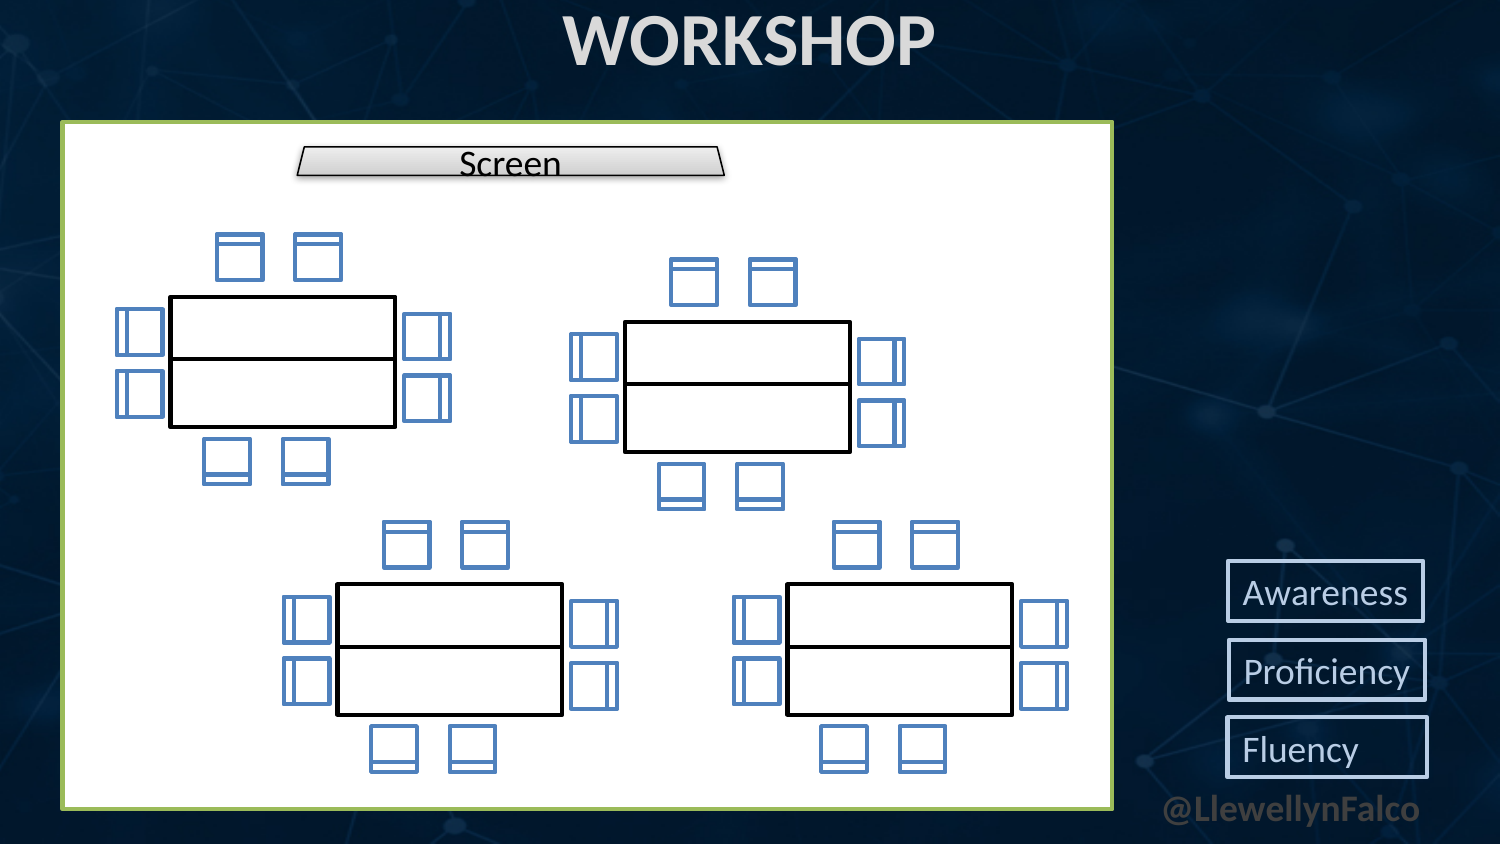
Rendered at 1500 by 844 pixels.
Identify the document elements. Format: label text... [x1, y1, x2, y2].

text_box [785, 645, 1014, 717]
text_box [658, 463, 705, 510]
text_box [461, 521, 509, 568]
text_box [702, 627, 811, 674]
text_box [540, 631, 649, 678]
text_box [373, 344, 482, 391]
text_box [85, 339, 194, 387]
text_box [899, 725, 946, 773]
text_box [749, 259, 796, 306]
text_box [911, 521, 959, 568]
text_box [623, 382, 852, 454]
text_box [670, 259, 718, 306]
title Workshop [0, 0, 1500, 844]
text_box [827, 369, 936, 416]
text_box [282, 438, 329, 485]
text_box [820, 725, 868, 773]
text_box Awareness [1226, 559, 1425, 623]
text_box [383, 521, 430, 568]
text_box [168, 295, 397, 357]
text_box Screen [296, 146, 725, 177]
text_box [60, 120, 1114, 811]
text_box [295, 234, 342, 281]
text_box [785, 582, 1014, 645]
text_box [168, 357, 397, 429]
text_box [623, 320, 852, 382]
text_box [252, 627, 361, 674]
text_box Proficiency [1227, 638, 1427, 702]
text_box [990, 631, 1099, 678]
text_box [203, 438, 251, 485]
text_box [370, 725, 418, 773]
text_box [216, 234, 263, 281]
text_box [335, 582, 564, 645]
text_box [335, 645, 564, 717]
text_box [833, 521, 880, 568]
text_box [736, 463, 784, 510]
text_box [449, 725, 496, 773]
text_box Fluency [1225, 715, 1429, 779]
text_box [540, 364, 649, 412]
